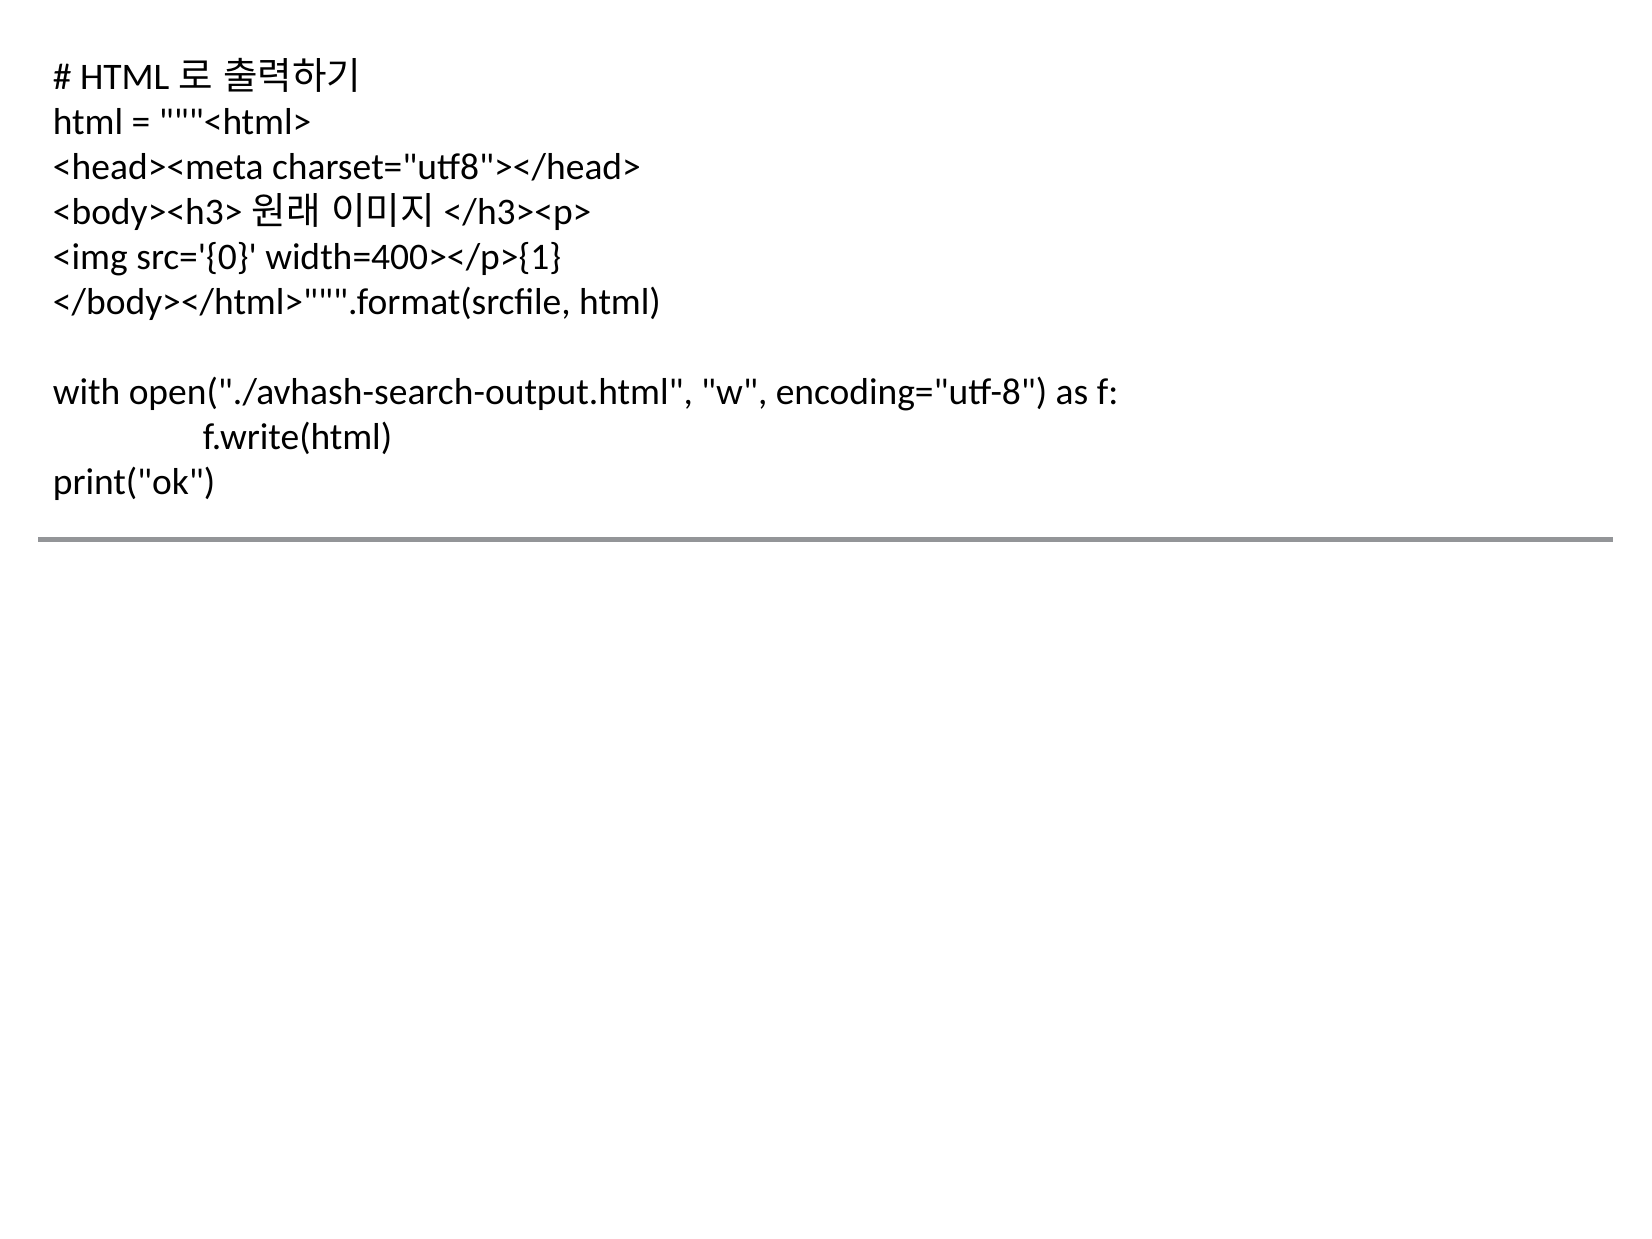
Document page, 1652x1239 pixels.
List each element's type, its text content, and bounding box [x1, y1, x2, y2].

text_box # HTML로 출력하기 html = """<html> <head><meta charset="utf8"></head> <body><h3>원래 이미지</h3><p> <img src='{0}' width=400></p>{1} </body></html>""".format(srcfile, html) with open("./avhash-search-output.html", "w", encoding="utf-8") as f: f.write(html) print("ok") [38, 44, 1614, 509]
